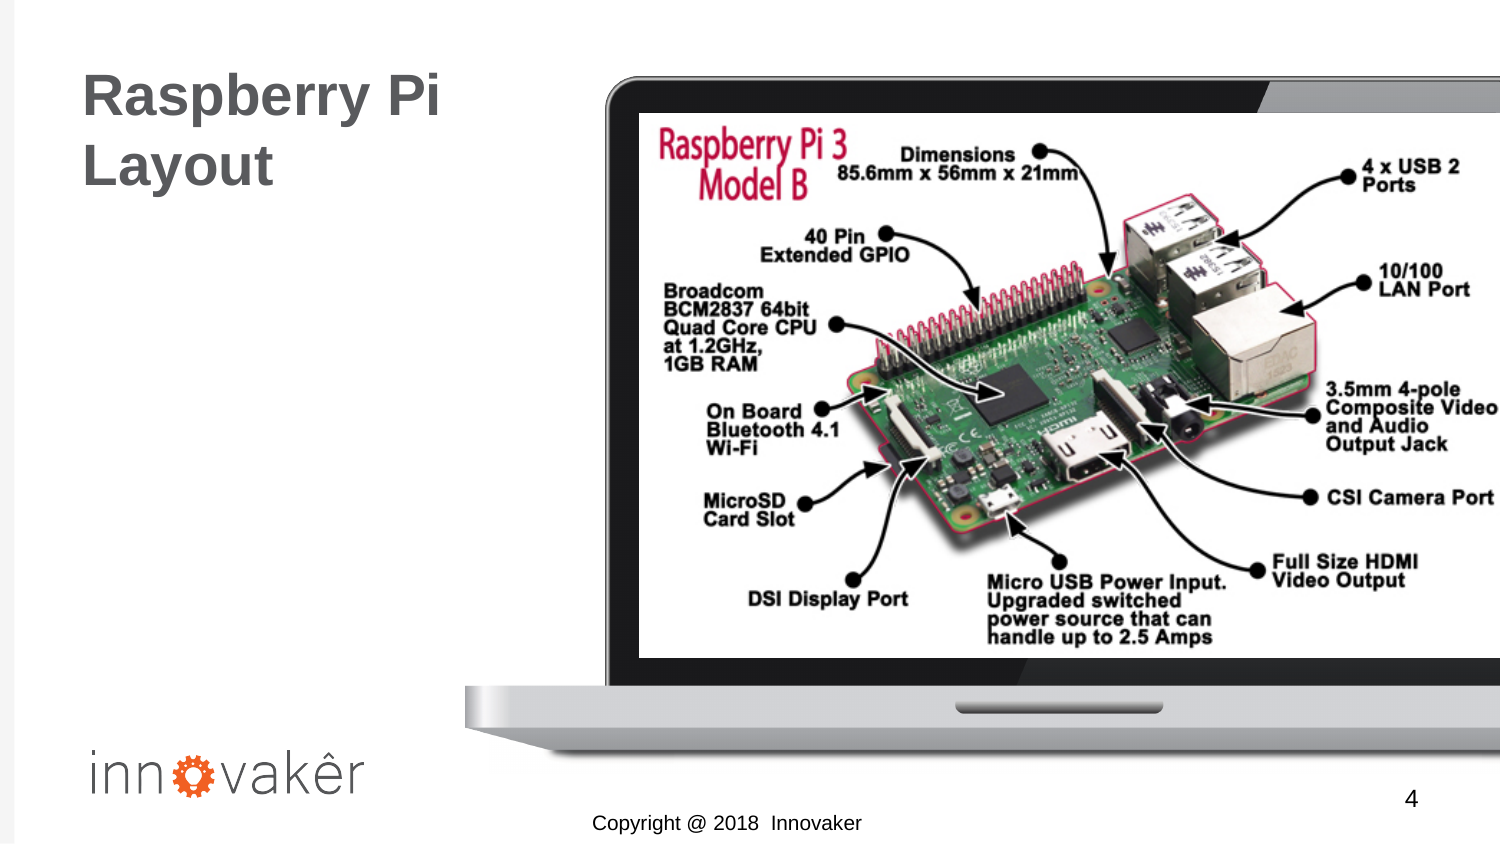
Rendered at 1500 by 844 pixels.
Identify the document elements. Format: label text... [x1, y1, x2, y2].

slide_number 4 [1389, 782, 1480, 830]
text_box Copyright @ 2018 Innovaker [561, 807, 893, 837]
picture [92, 750, 365, 798]
text_box Raspberry Pi Layout [67, 42, 1248, 358]
picture [465, 75, 1500, 774]
